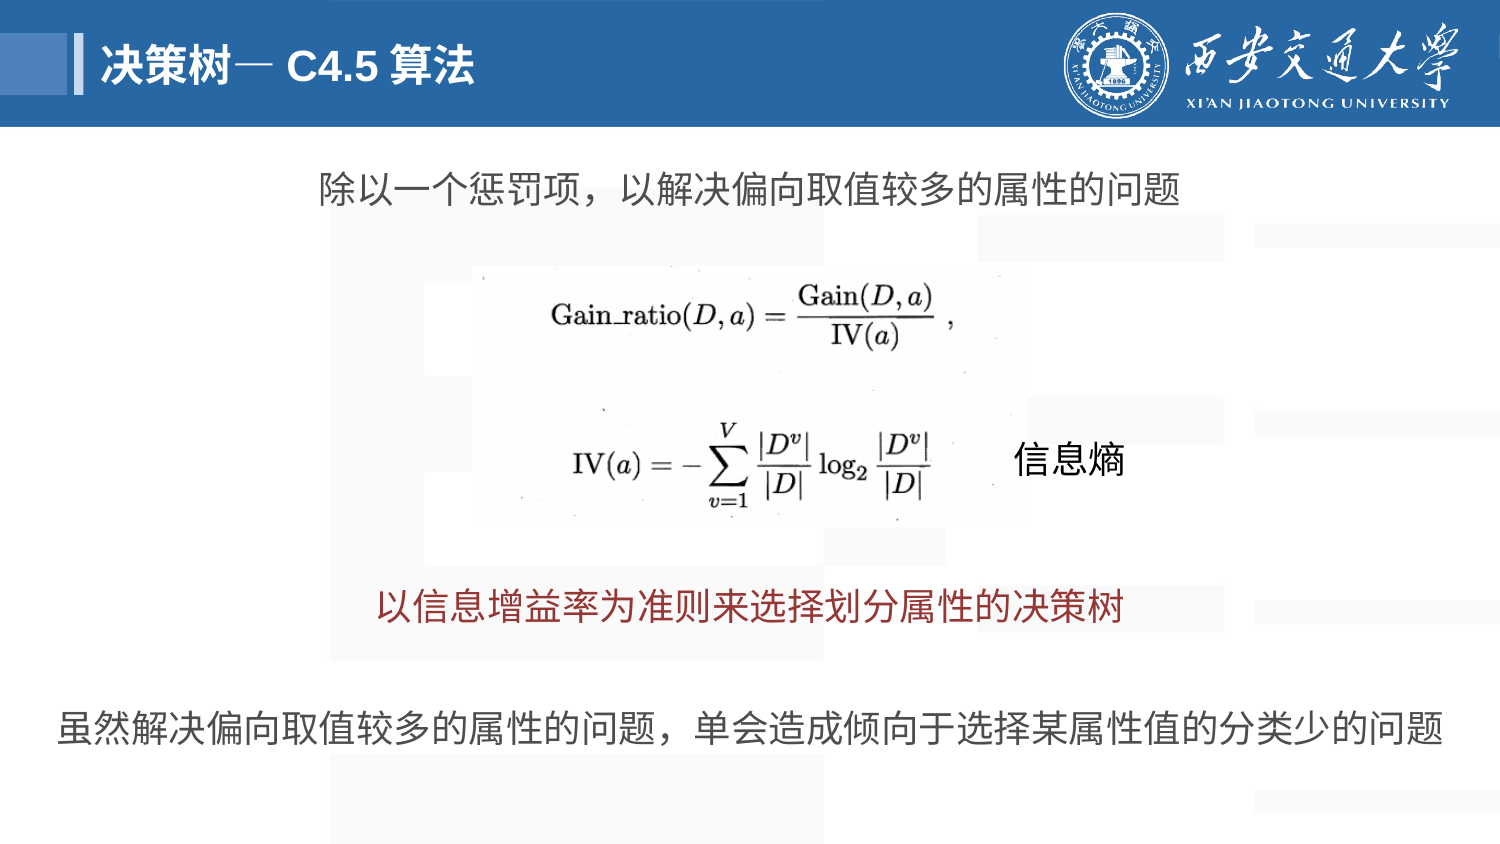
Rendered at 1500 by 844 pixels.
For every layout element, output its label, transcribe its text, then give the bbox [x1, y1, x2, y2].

text_box 虽然解决偏向取值较多的属性的问题，单会造成倾向于选择某属性值的分类少的问题 [41, 697, 1459, 758]
text_box 信息熵 [1033, 428, 1142, 488]
text_box 除以一个惩罚项，以解决偏向取值较多的属性的问题 [303, 159, 1197, 219]
text_box [0, 33, 67, 96]
text_box [72, 31, 85, 97]
text_box 以信息增益率为准则来选择划分属性的决策树 [360, 575, 1140, 636]
text_box 决策树—C4.5算法 [86, 30, 492, 98]
picture [0, 0, 1500, 844]
